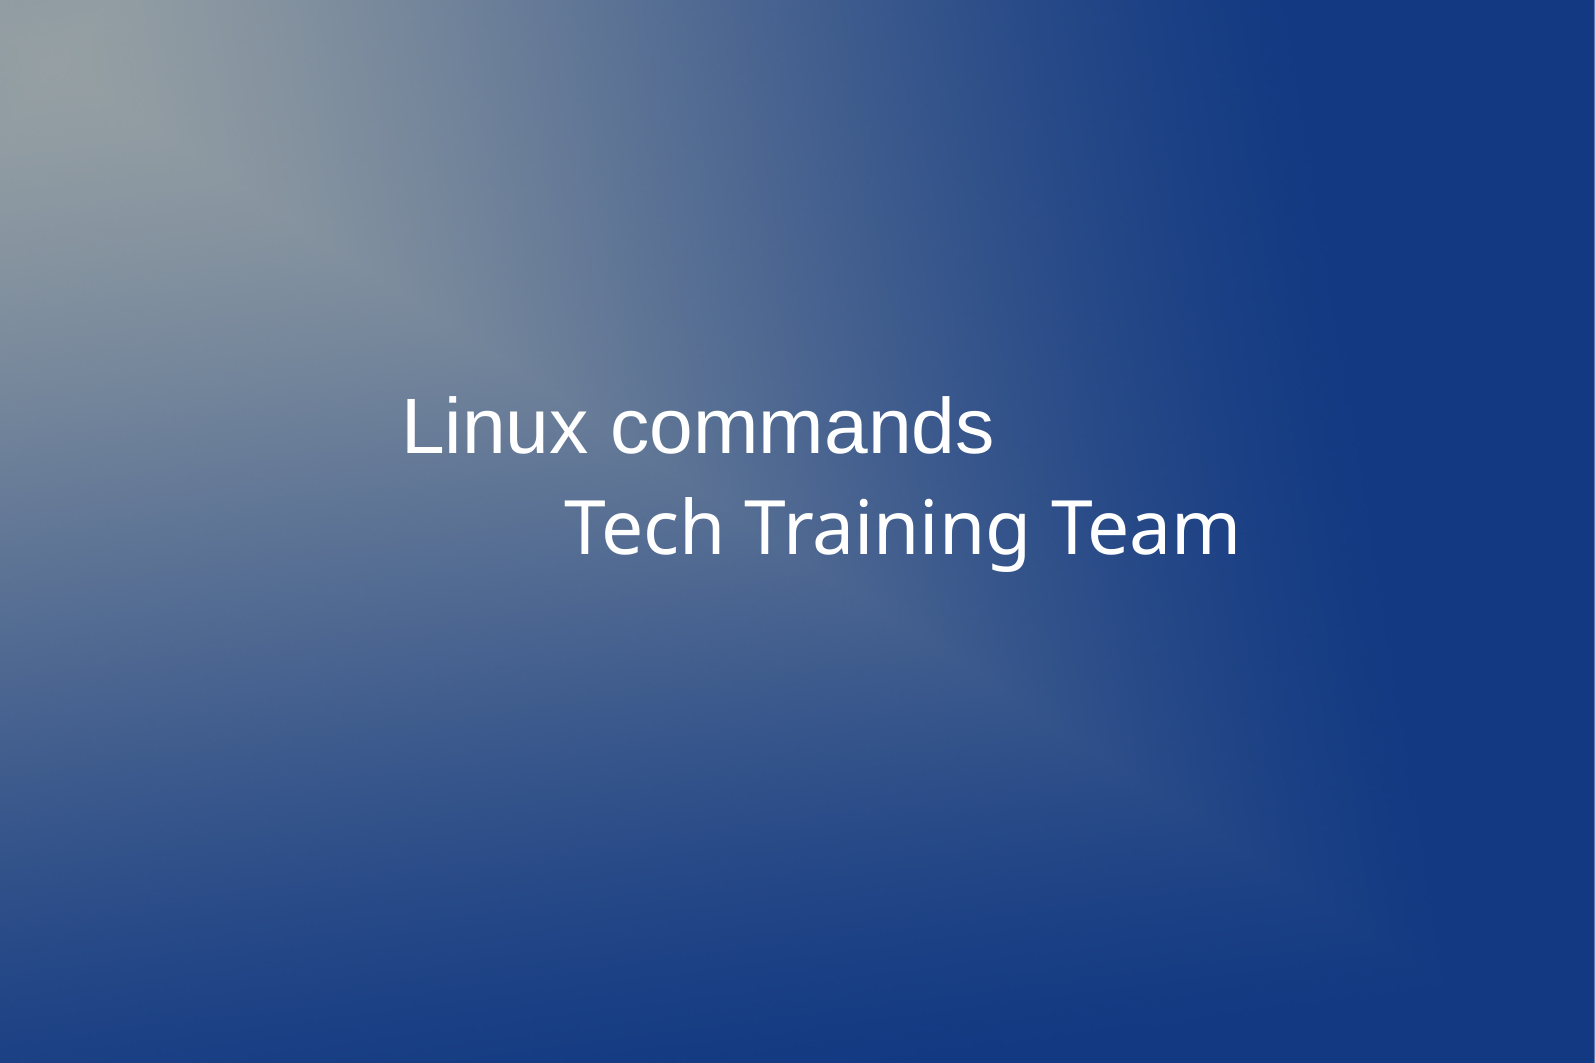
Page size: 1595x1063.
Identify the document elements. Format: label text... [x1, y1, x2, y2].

picture [0, 0, 1595, 1063]
title Tech Training Team [332, 435, 1243, 613]
title Linux commands [0, 333, 1397, 511]
